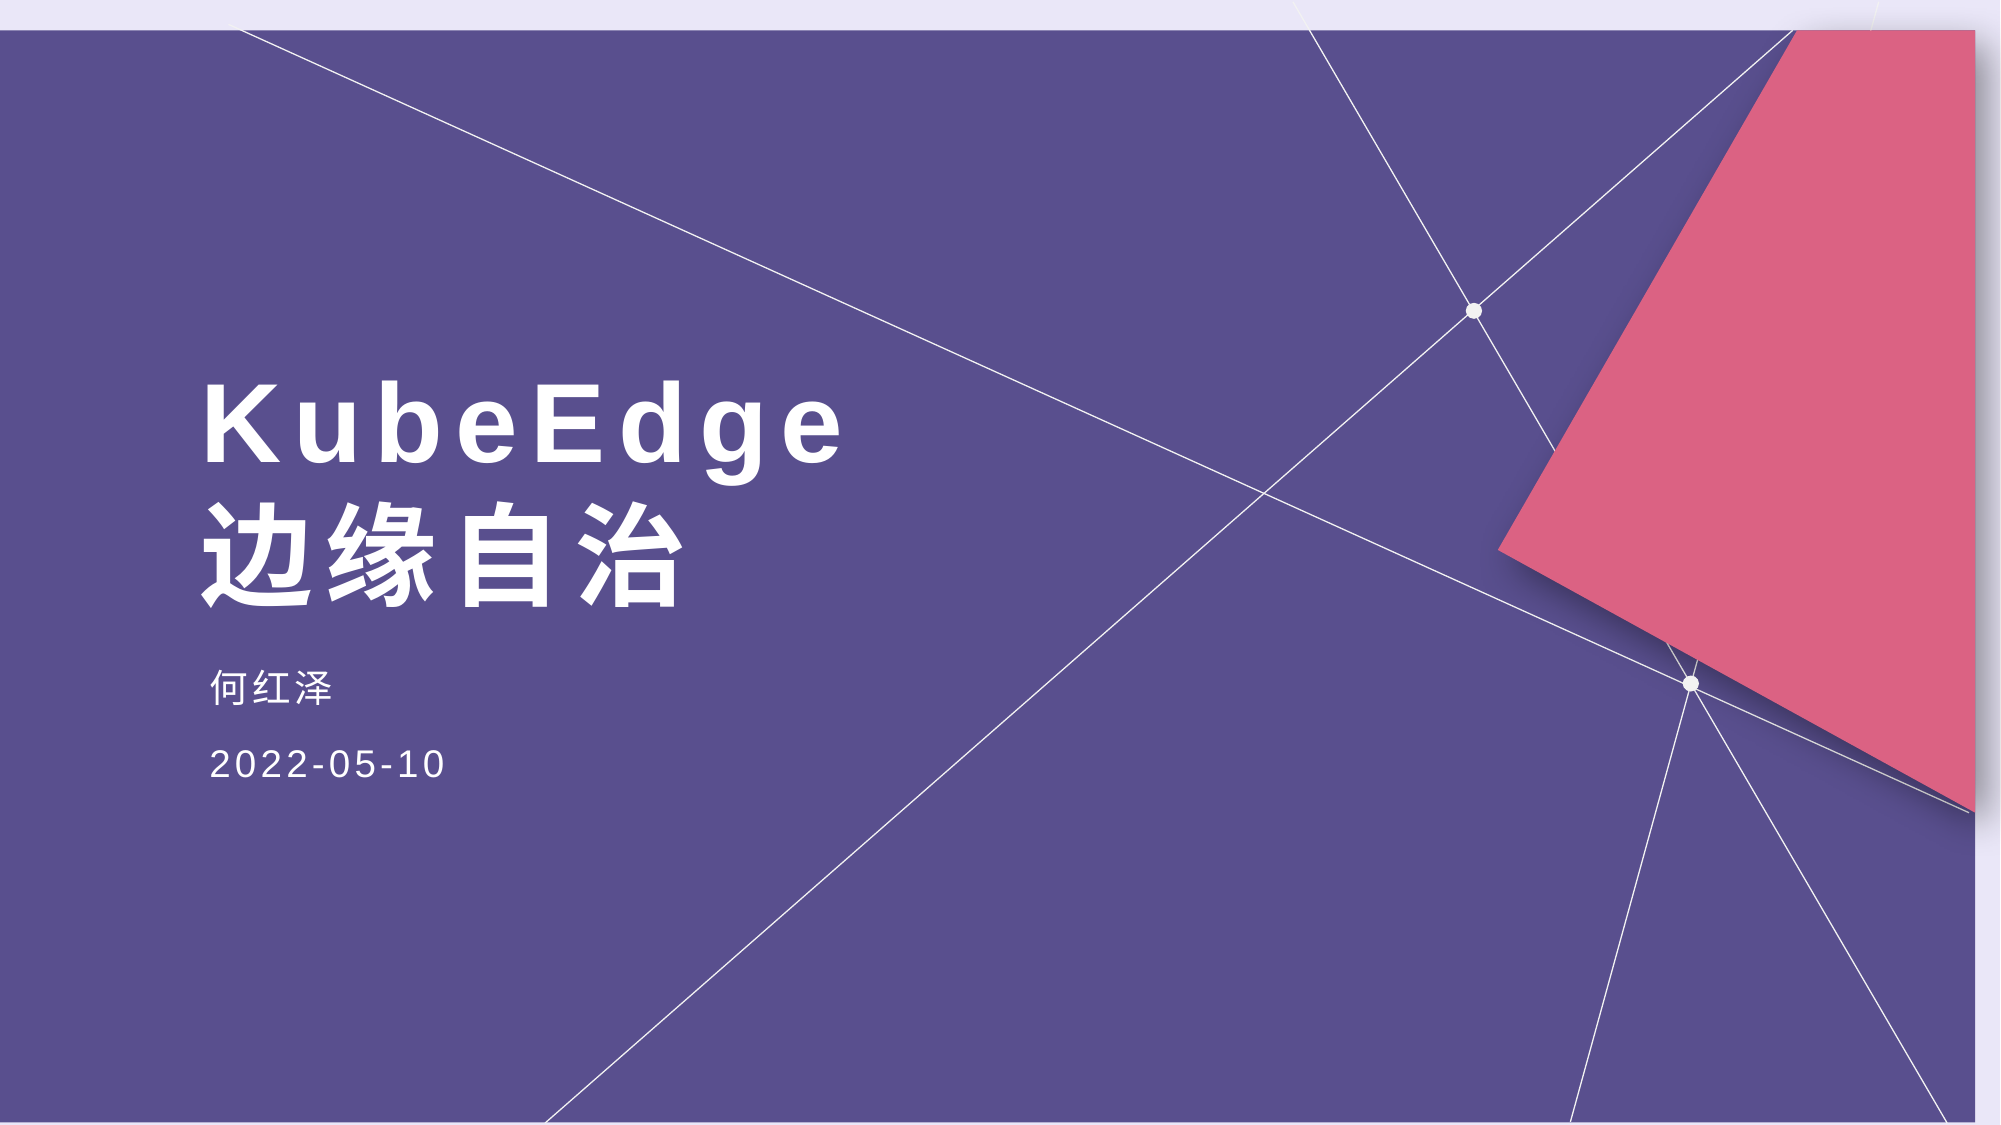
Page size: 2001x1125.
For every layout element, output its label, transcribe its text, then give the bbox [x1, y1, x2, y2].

text_box 何红泽 2022-05-10 [209, 649, 635, 787]
title KubeEdge 边缘自治 [200, 338, 992, 632]
